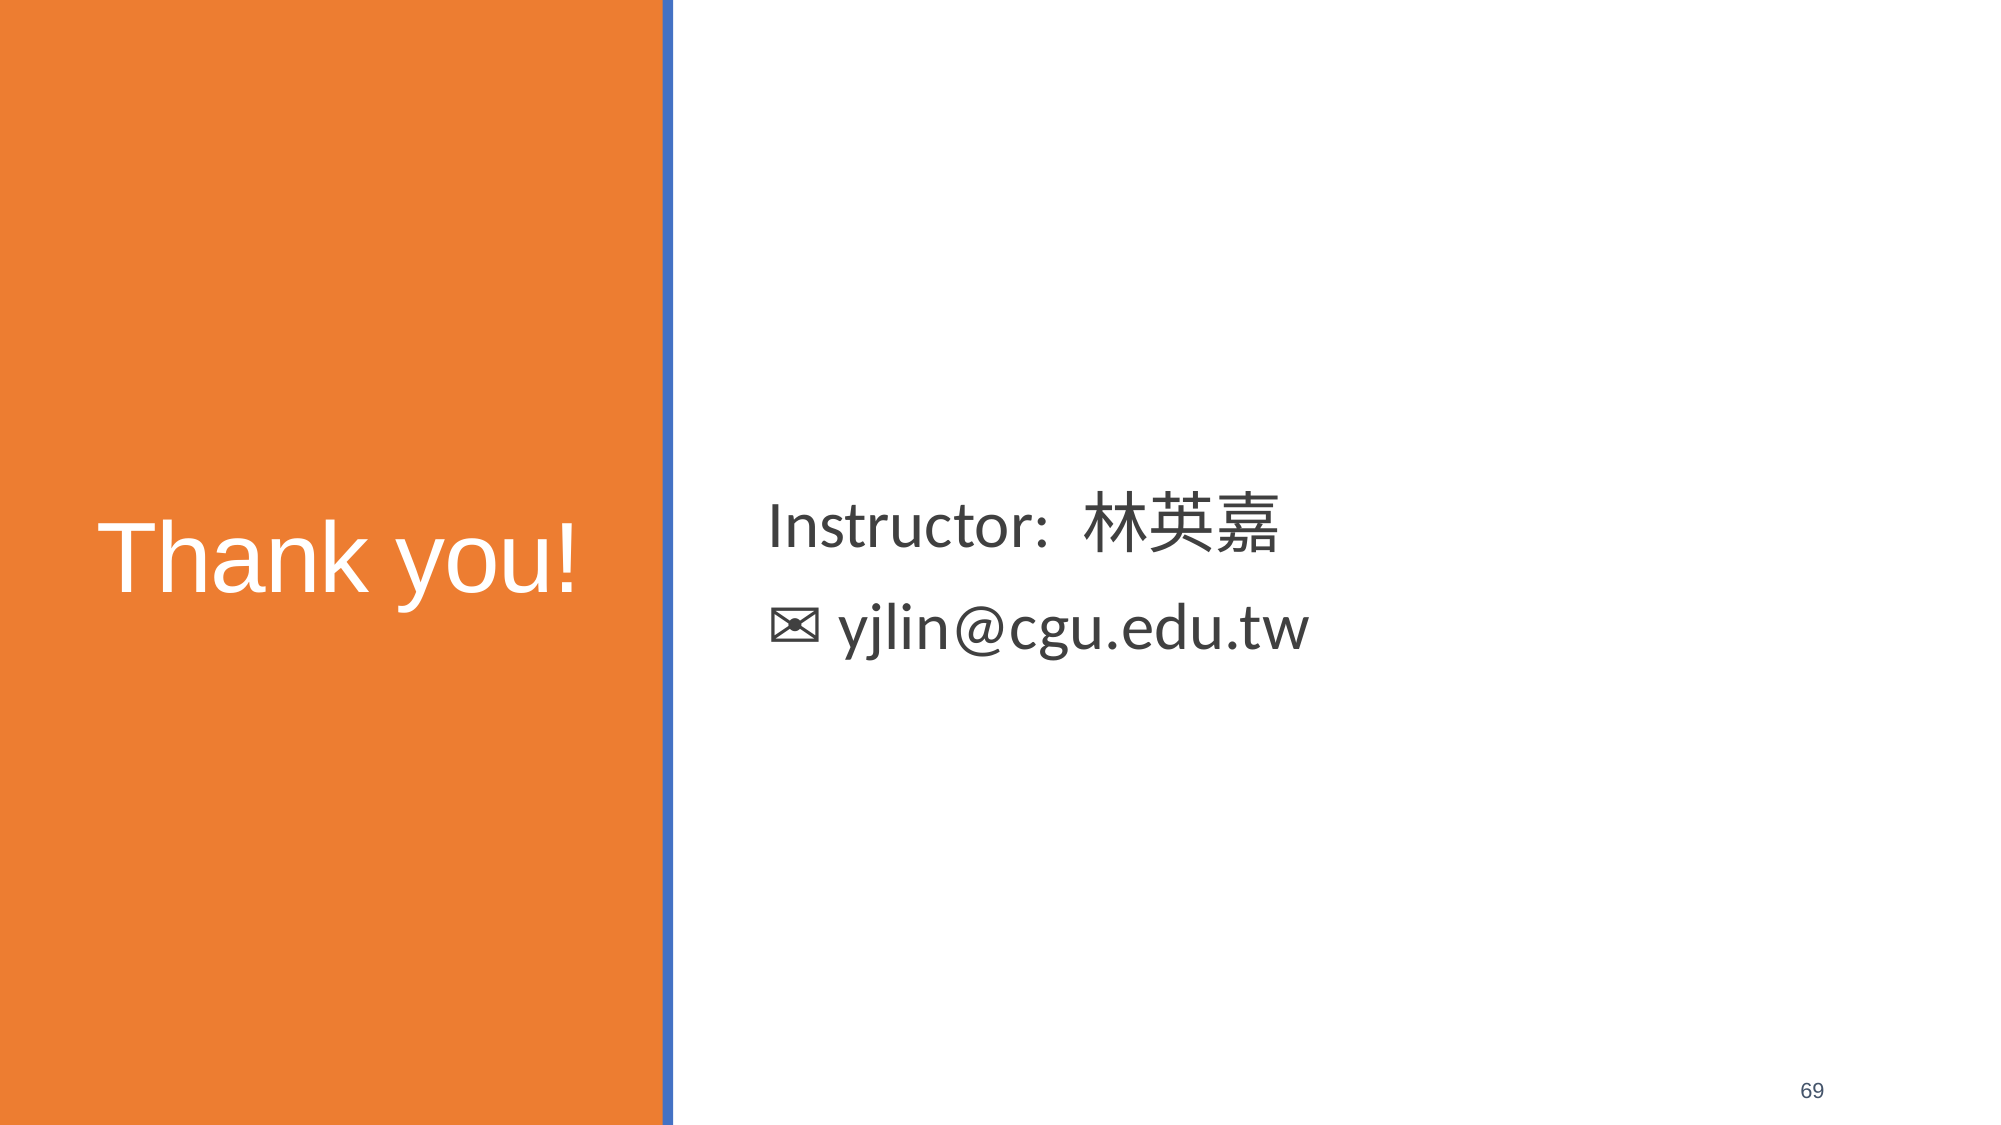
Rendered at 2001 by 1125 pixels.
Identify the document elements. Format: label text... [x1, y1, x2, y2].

list Instructor: 林英嘉 ✉️ yjlin@cgu.edu.tw [752, 482, 1421, 677]
title Thank you! [81, 502, 607, 623]
slide_number 69 [1624, 1059, 1840, 1120]
